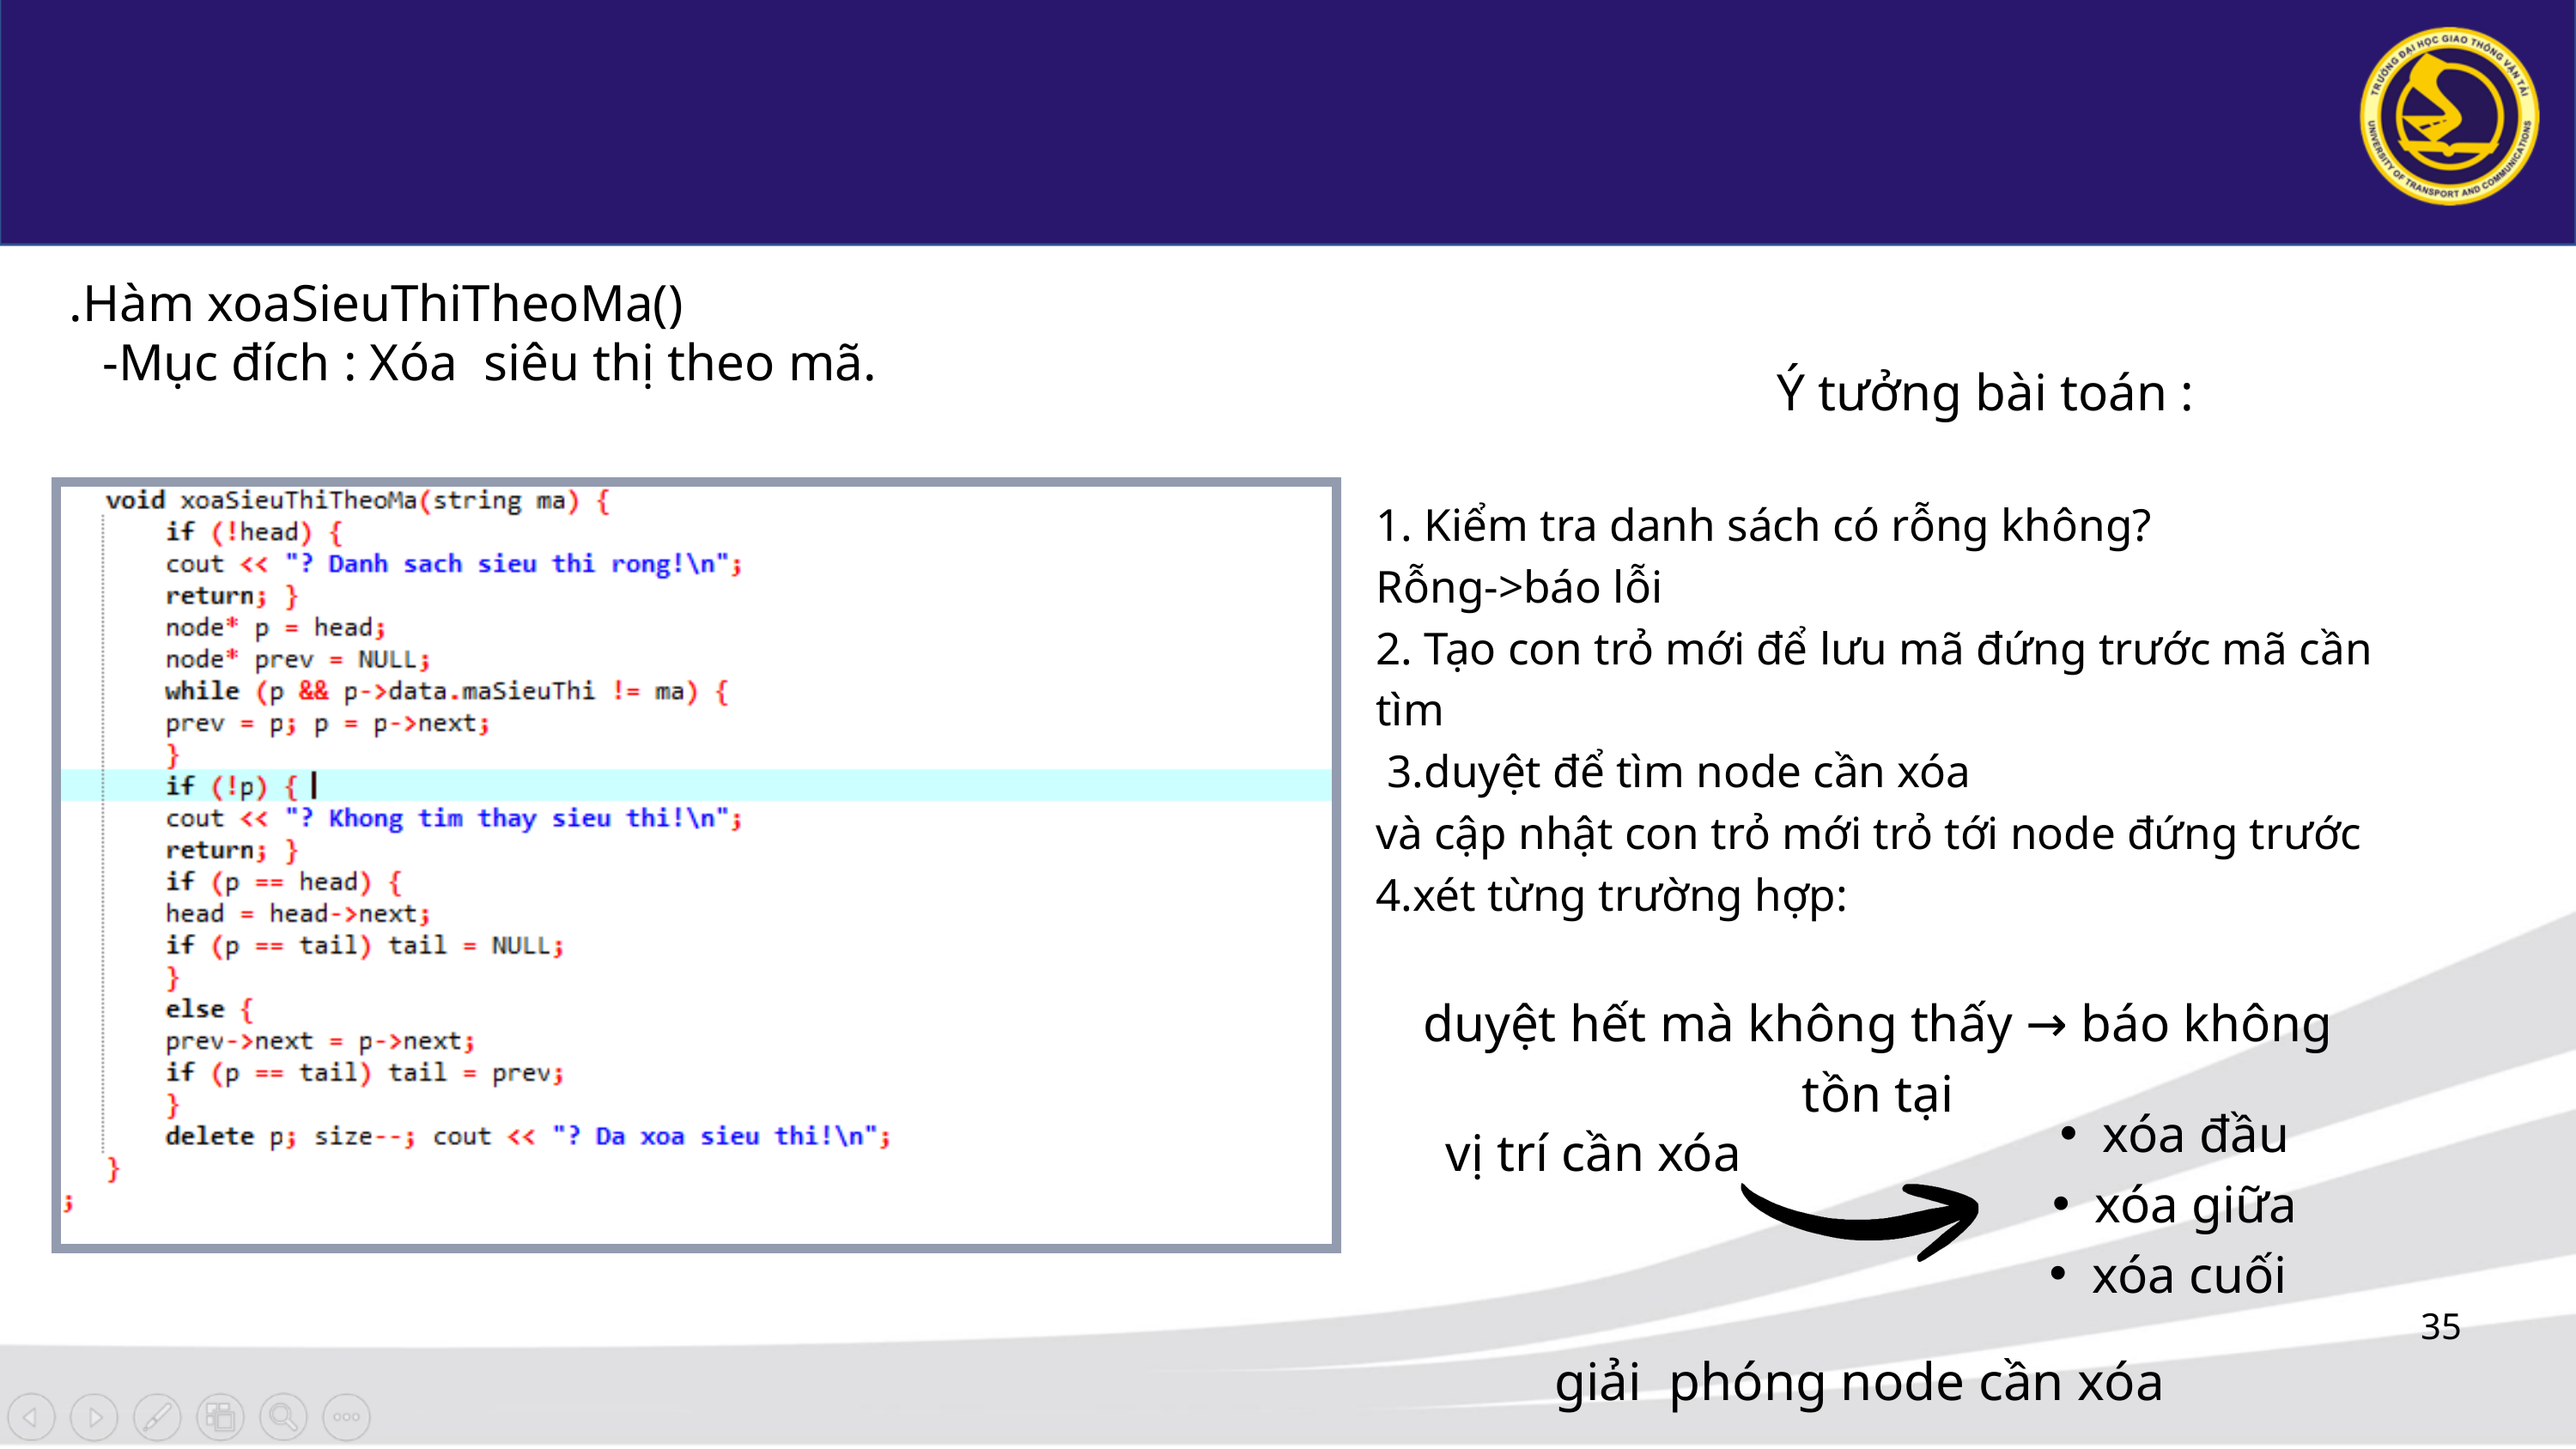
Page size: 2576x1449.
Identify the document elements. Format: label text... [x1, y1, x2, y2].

text_box [0, 0, 2576, 1449]
text_box xóa đầu xóa giữa xóa cuối [1974, 1092, 2333, 1303]
text_box 1. Kiểm tra danh sách có rỗng không? Rỗng->báo lỗi 2. Tạo con trỏ mới để lưu mã đứng trước mã cần tìm 3.duyệt để tìm node cần xóa và cập nhật con trỏ mới trỏ tới node đứng trước 4.xét từng trường hợp: [1376, 488, 2408, 982]
text_box [1741, 1183, 1974, 1263]
text_box giải phóng node cần xóa [1473, 1338, 2245, 1411]
text_box vị trí cần xóa [1437, 1111, 1763, 1181]
text_box 35 [2421, 1296, 2463, 1348]
text_box Ý tưởng bài toán : [1777, 350, 2333, 421]
text_box [56, 482, 1337, 1249]
text_box -Mục đích : Xóa siêu thị theo mã. [102, 320, 1168, 391]
text_box duyệt hết mà không thấy → báo không tồn tại [1406, 981, 2349, 1122]
text_box .Hàm xoaSieuThiTheoMa() [56, 261, 1019, 331]
